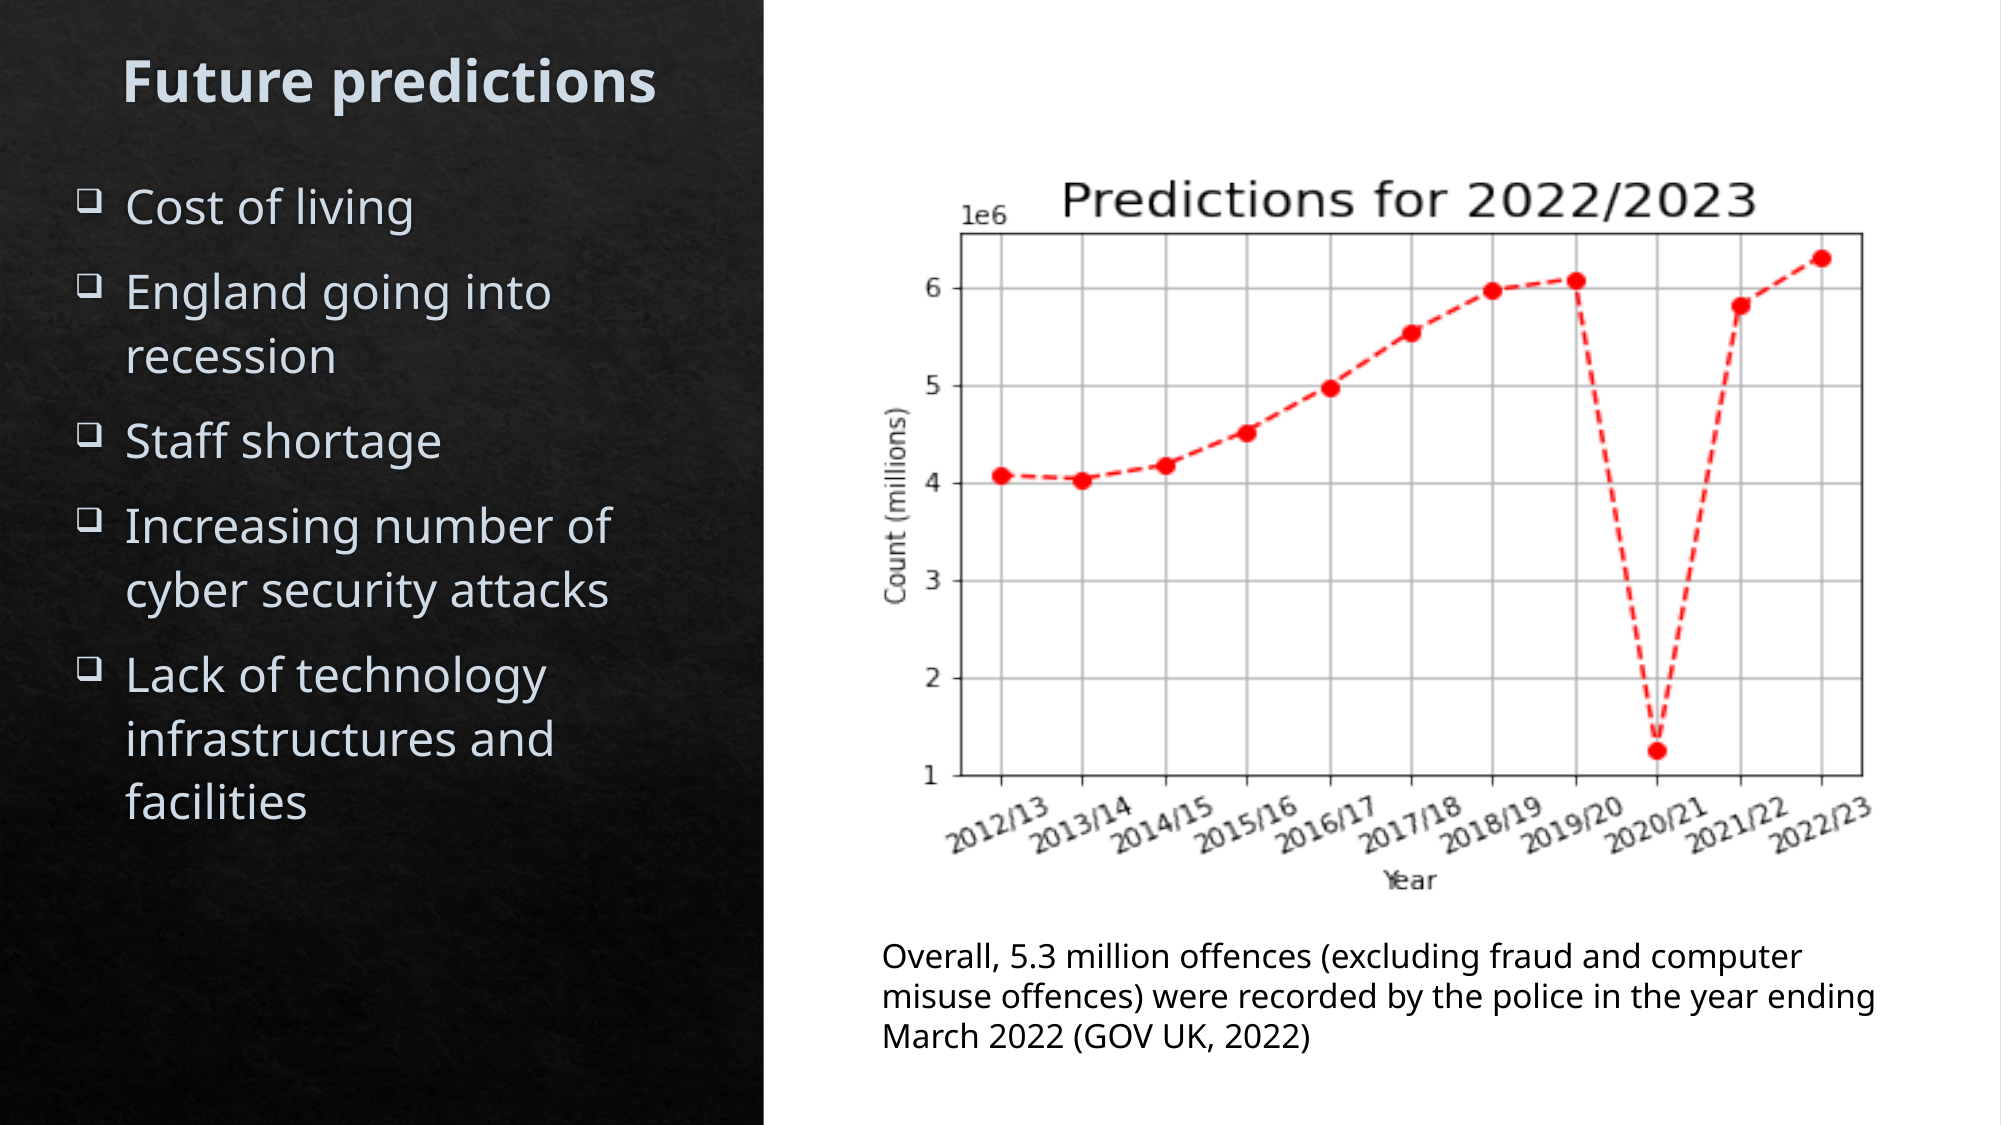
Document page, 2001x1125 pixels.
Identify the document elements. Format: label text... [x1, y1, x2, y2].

picture [866, 163, 1897, 913]
text_box [762, 0, 2000, 1125]
list Cost of living England going into recession Staff shortage Increasing number of cyber security attacks Lack of technology infrastructures and facilities [53, 163, 727, 913]
text_box [0, 0, 762, 1125]
text_box Overall, 5.3 million offences (excluding fraud and computer misuse offences) were recorded by the police in the year ending March 2022 (GOV UK, 2022) [866, 927, 1897, 1063]
text_box Future predictions [53, 26, 727, 123]
